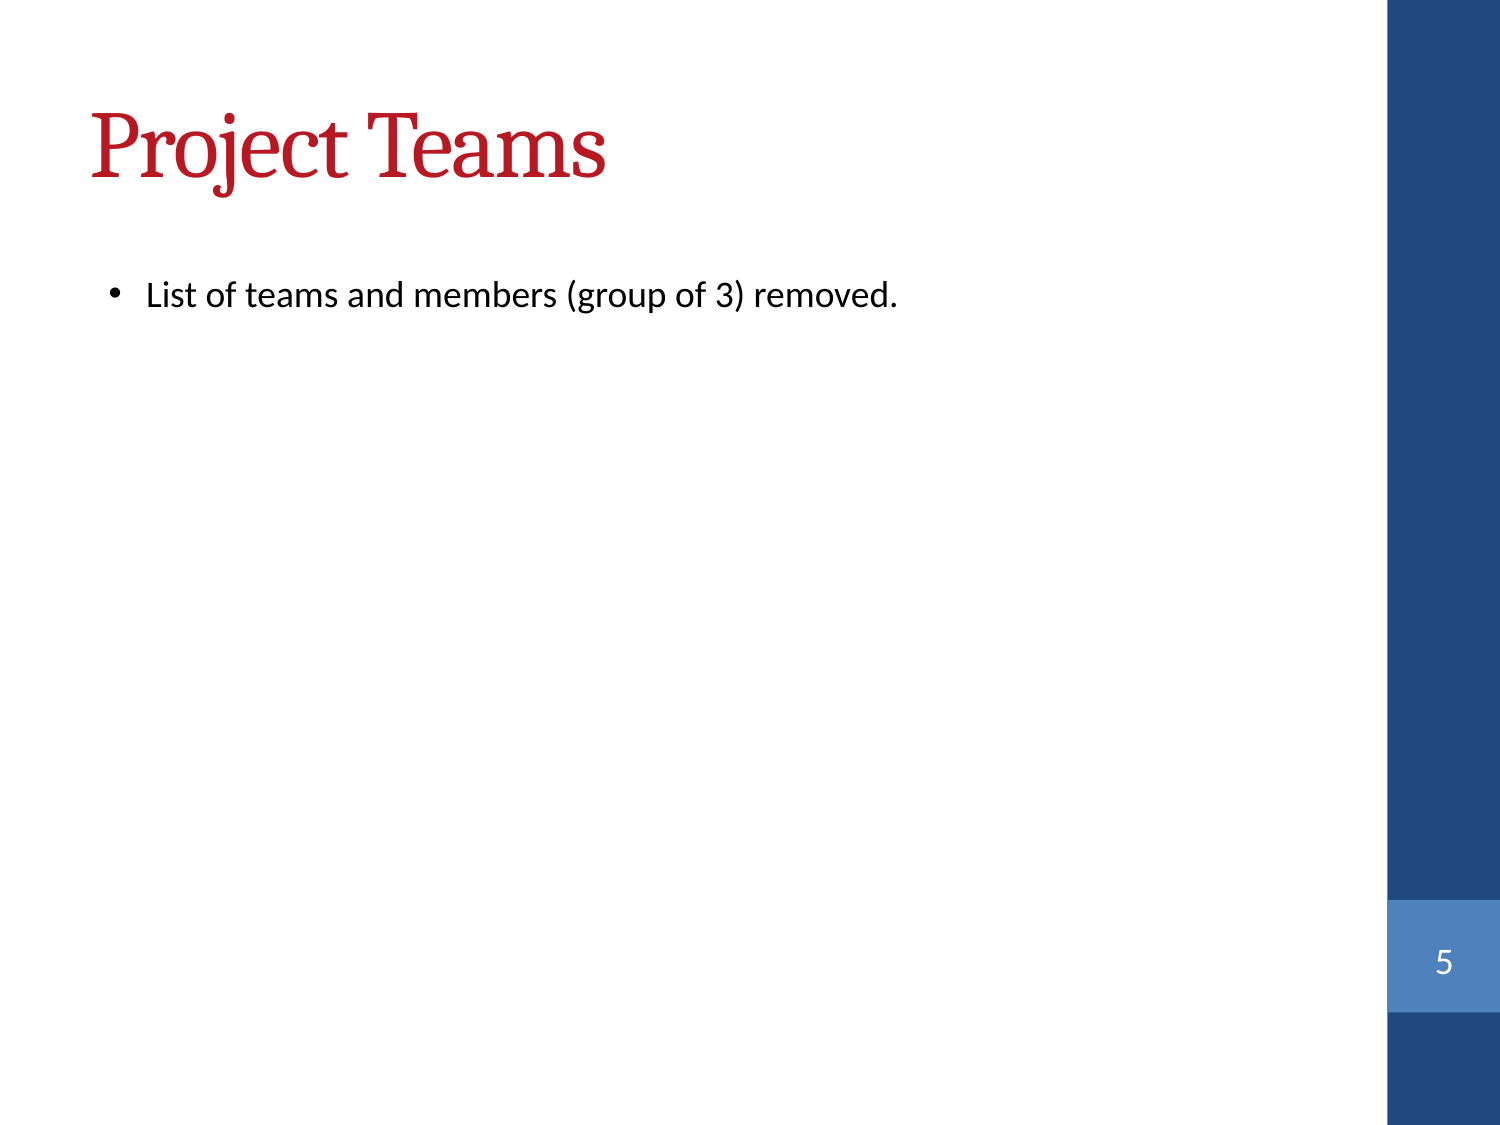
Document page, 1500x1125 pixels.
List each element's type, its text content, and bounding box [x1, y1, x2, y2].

text_box Project Teams [74, 45, 1325, 233]
text_box <number> [1399, 926, 1490, 992]
text_box List of teams and members (group of 3) removed. [74, 262, 1325, 1101]
